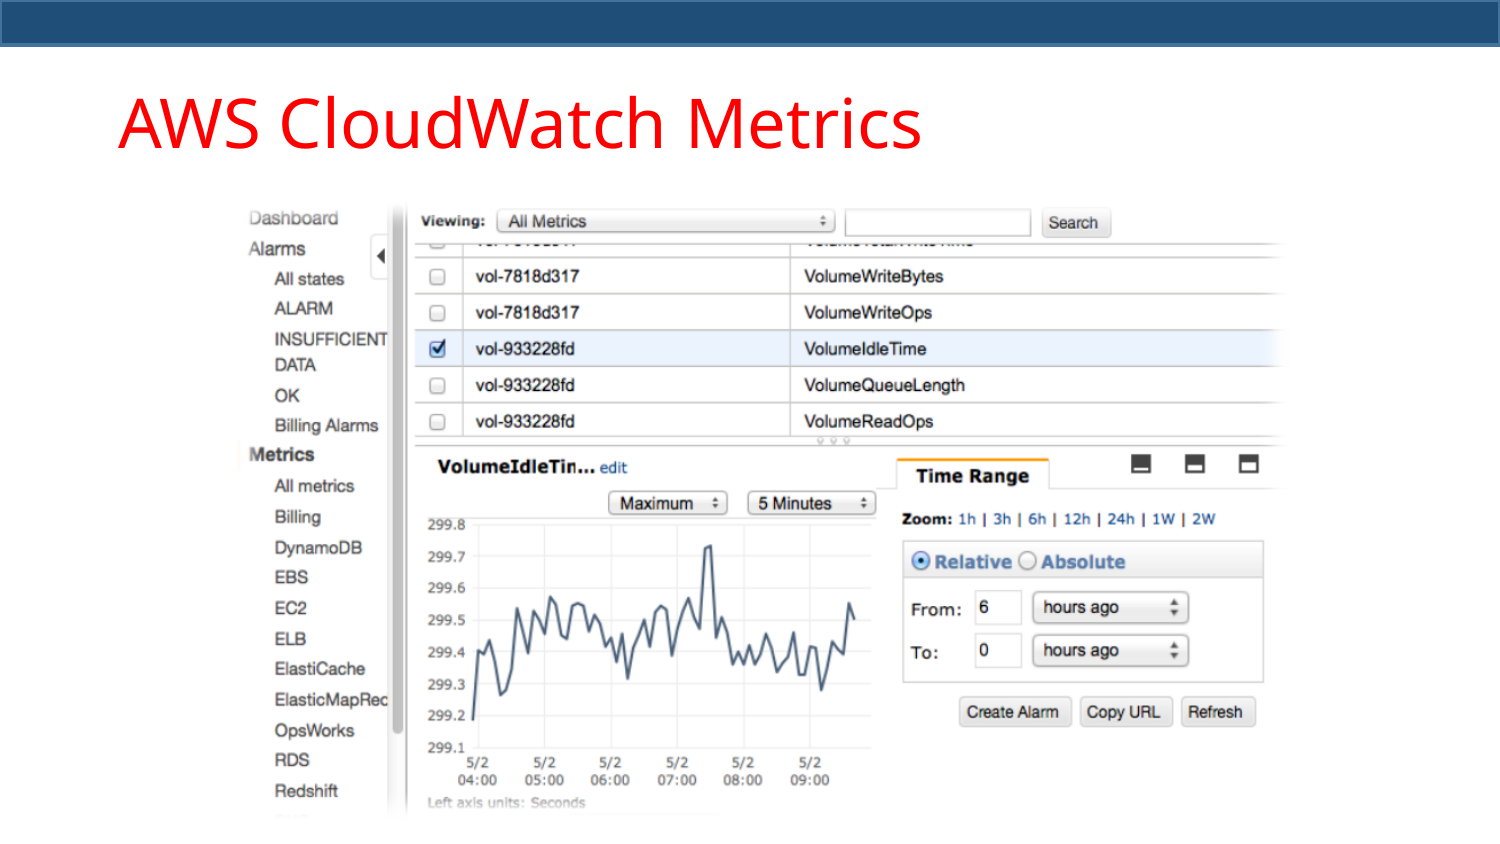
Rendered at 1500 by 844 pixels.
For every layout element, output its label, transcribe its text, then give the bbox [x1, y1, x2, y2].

picture [234, 199, 1289, 821]
title AWS CloudWatch Metrics [103, 44, 1397, 208]
